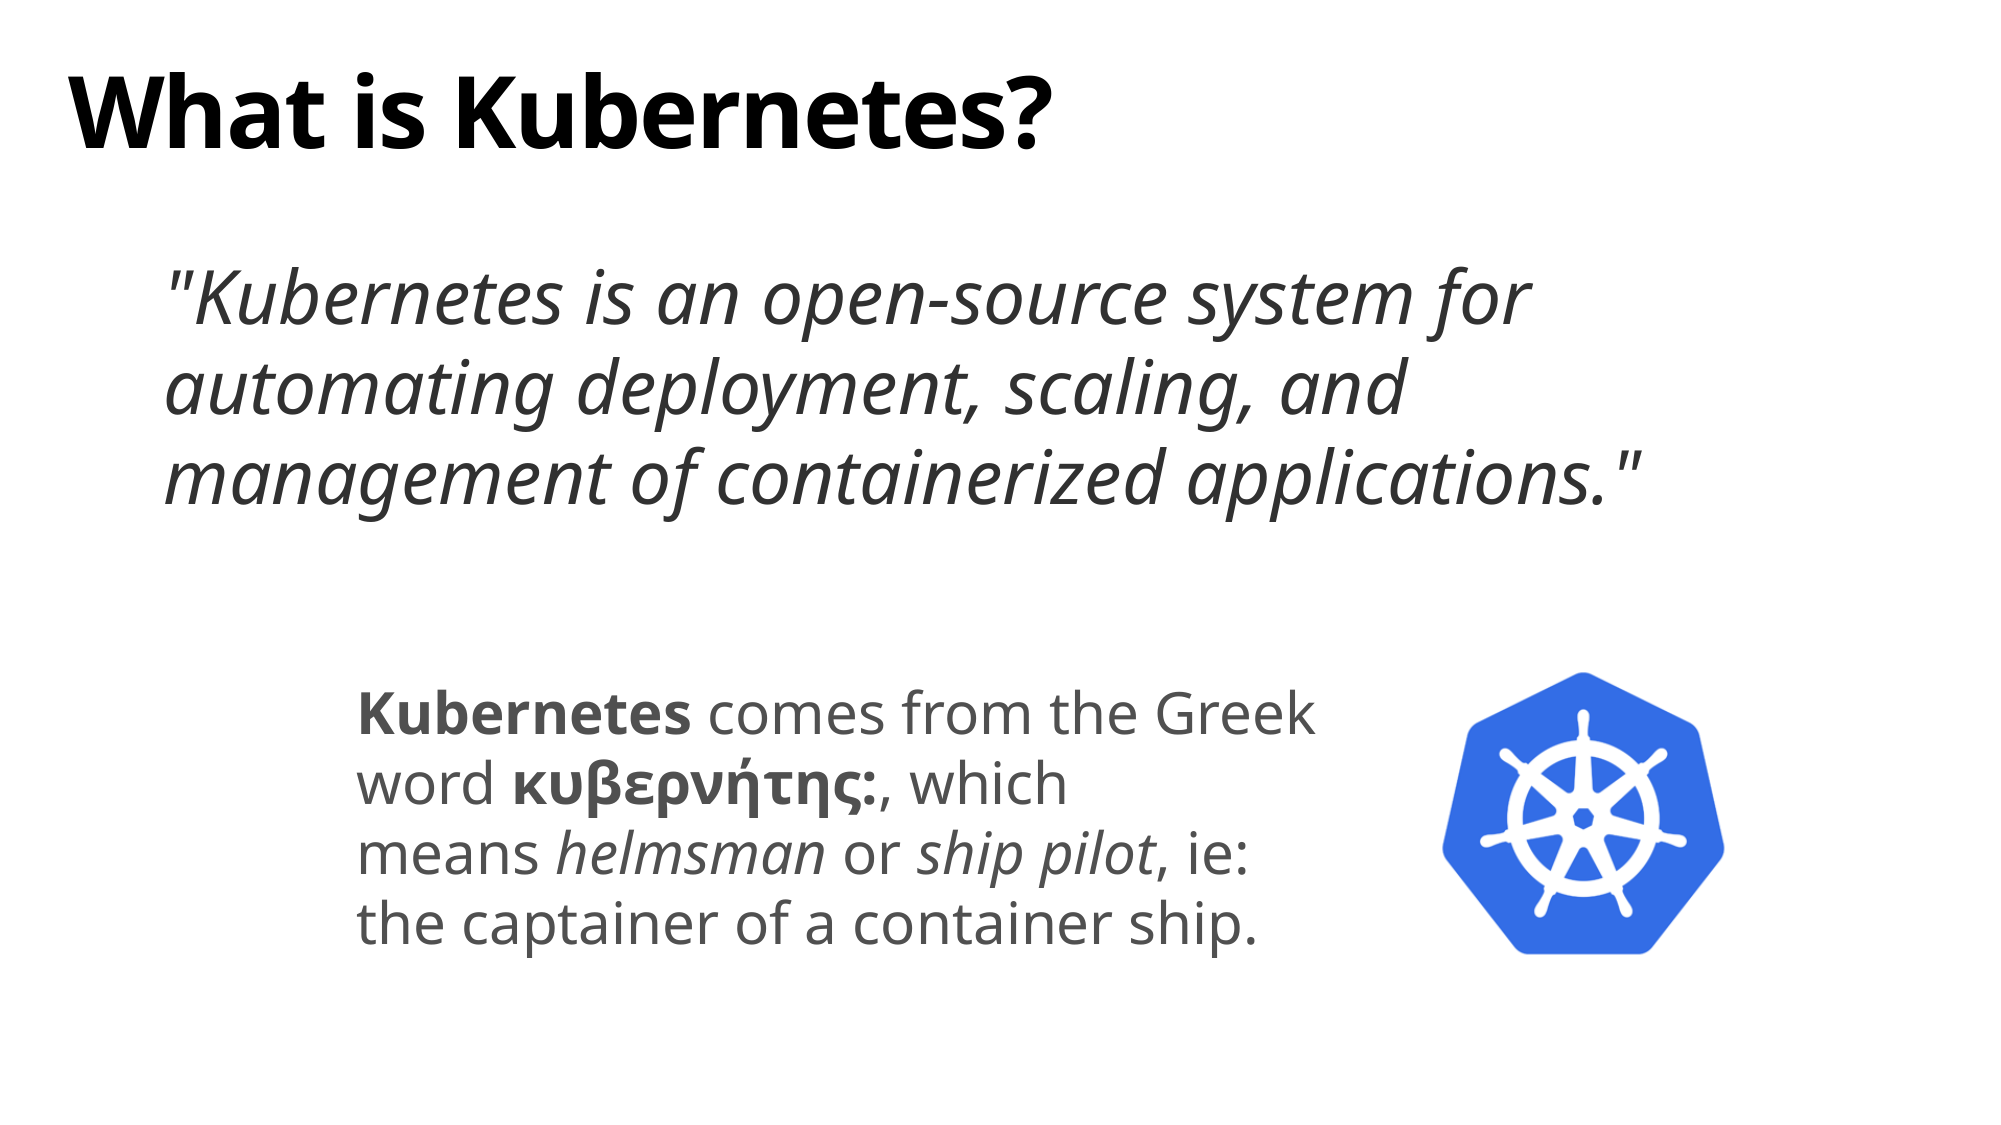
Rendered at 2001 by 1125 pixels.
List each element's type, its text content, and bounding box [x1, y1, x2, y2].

title What is Kubernetes? [44, 47, 1957, 196]
text_box Kubernetes comes from the Greek word κυβερνήτης:, which means helmsman or ship pilot, ie: the captainer of a container ship. [341, 668, 1342, 964]
picture [1434, 664, 1738, 968]
text_box "Kubernetes is an open-source system for automating deployment, scaling, and management of containerized applications." [148, 241, 1876, 527]
